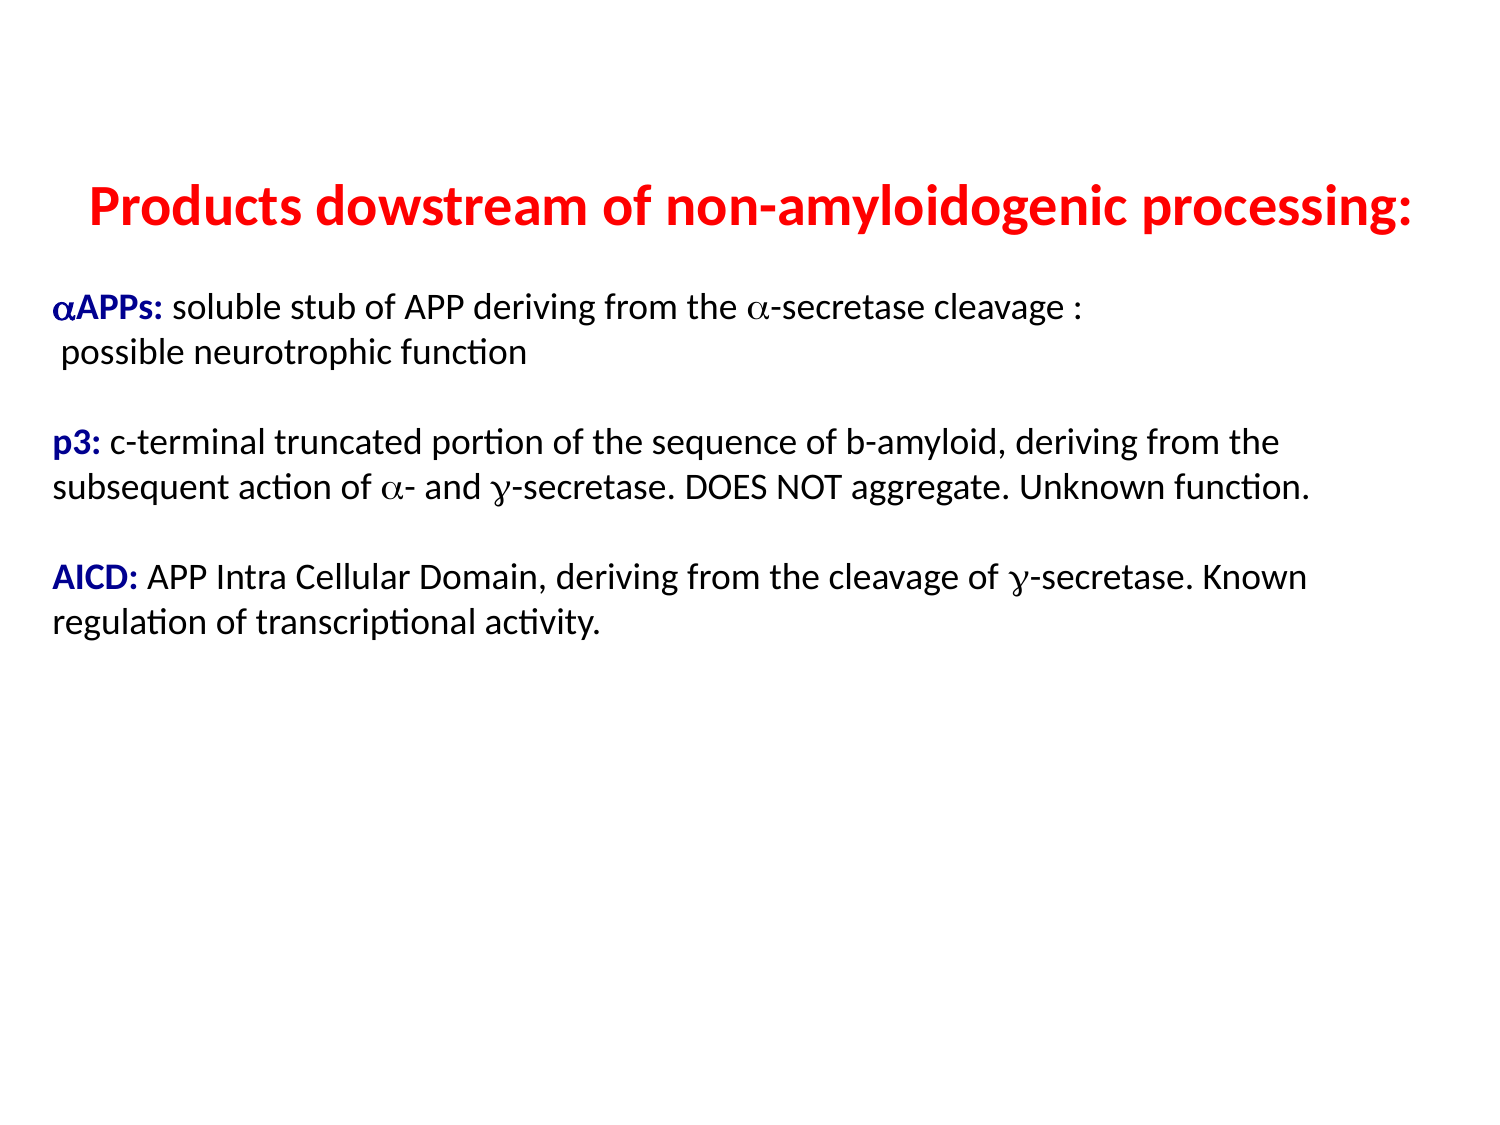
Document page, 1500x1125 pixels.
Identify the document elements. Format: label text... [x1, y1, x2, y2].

text_box Products dowstream of non-amyloidogenic processing: aAPPs: soluble stub of APP deriving from the a-secretase cleavage : possible neurotrophic function p3: c-terminal truncated portion of the sequence of b-amyloid, deriving from the subsequent action of a- and g-secretase. DOES NOT aggregate. Unknown function. AICD: APP Intra Cellular Domain, deriving from the cleavage of g-secretase. Known regulation of transcriptional activity. [37, 159, 1465, 650]
